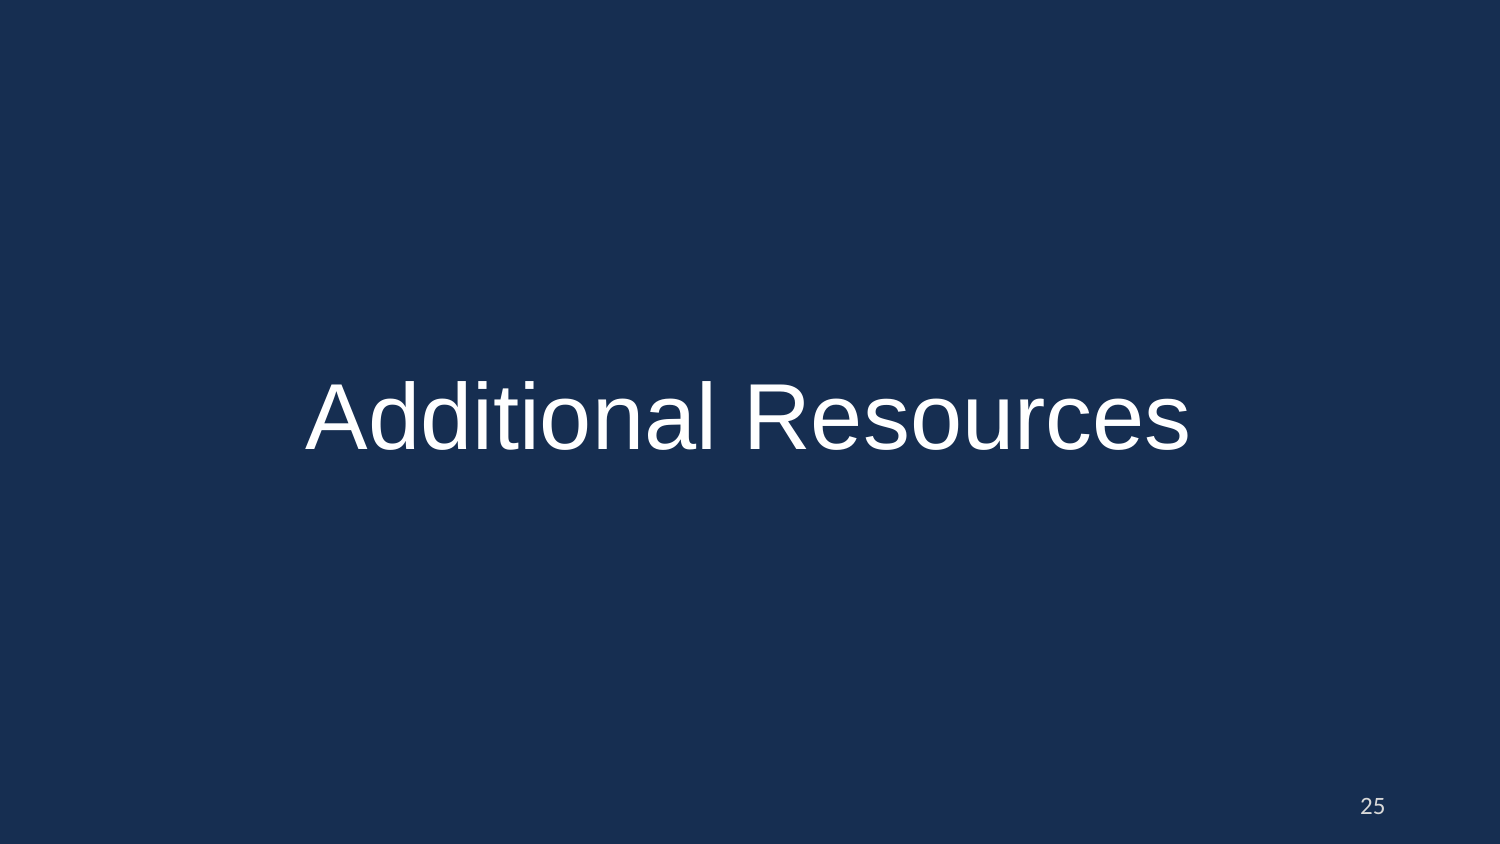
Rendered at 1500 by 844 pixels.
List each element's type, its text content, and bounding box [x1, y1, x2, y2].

slide_number 25 [1059, 782, 1397, 827]
title Additional Resources [102, 124, 1397, 476]
